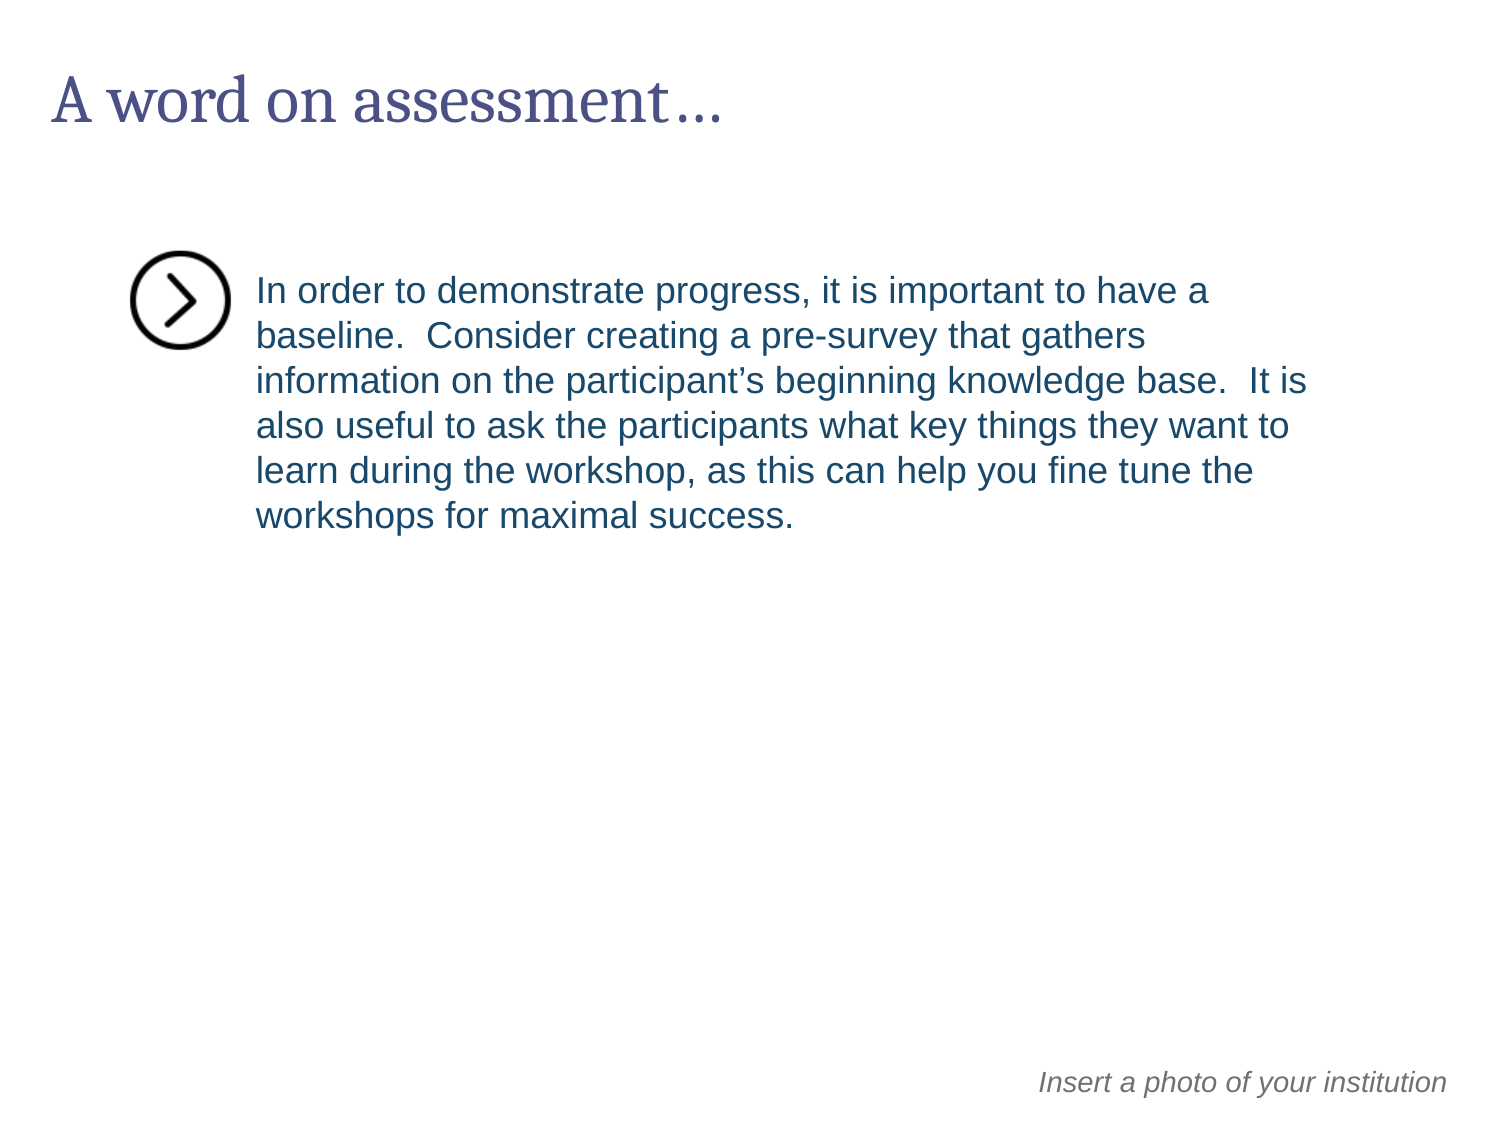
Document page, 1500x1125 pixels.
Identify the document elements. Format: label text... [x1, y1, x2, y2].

text_box In order to demonstrate progress, it is important to have a baseline. Consider creating a pre-survey that gathers information on the participant’s beginning knowledge base. It is also useful to ask the participants what key things they want to learn during the workshop, as this can help you fine tune the workshops for maximal success. [241, 258, 1354, 589]
picture [106, 225, 257, 376]
list Insert a photo of your institution [67, 1059, 1464, 1113]
title A word on assessment… [36, 25, 1464, 175]
